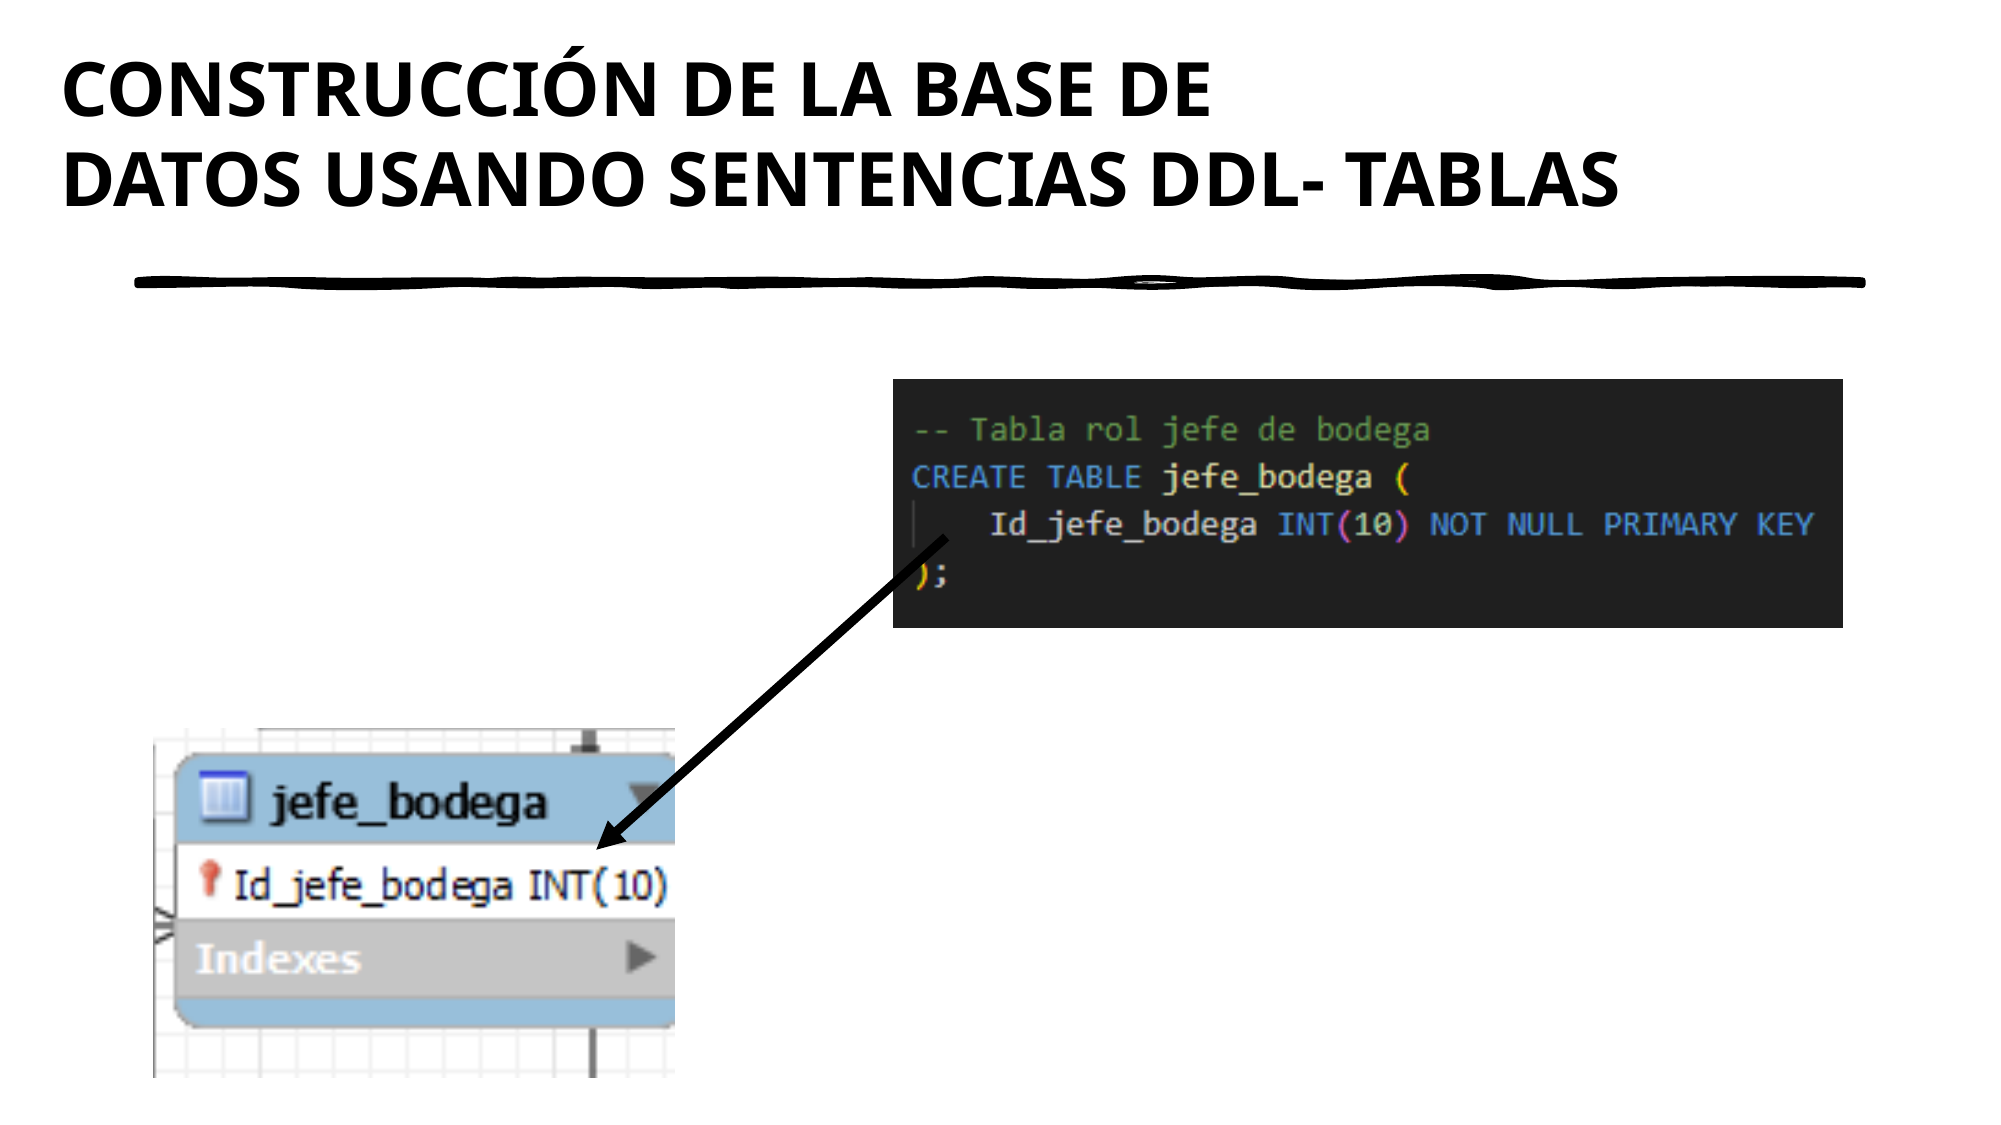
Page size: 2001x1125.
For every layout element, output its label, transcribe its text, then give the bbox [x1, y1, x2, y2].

picture [153, 728, 675, 1078]
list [893, 379, 1843, 628]
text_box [596, 536, 947, 850]
text_box CONSTRUCCIÓN DE LA BASE DE DATOS USANDO SENTENCIAS DDL- TABLAS [45, 34, 1918, 230]
